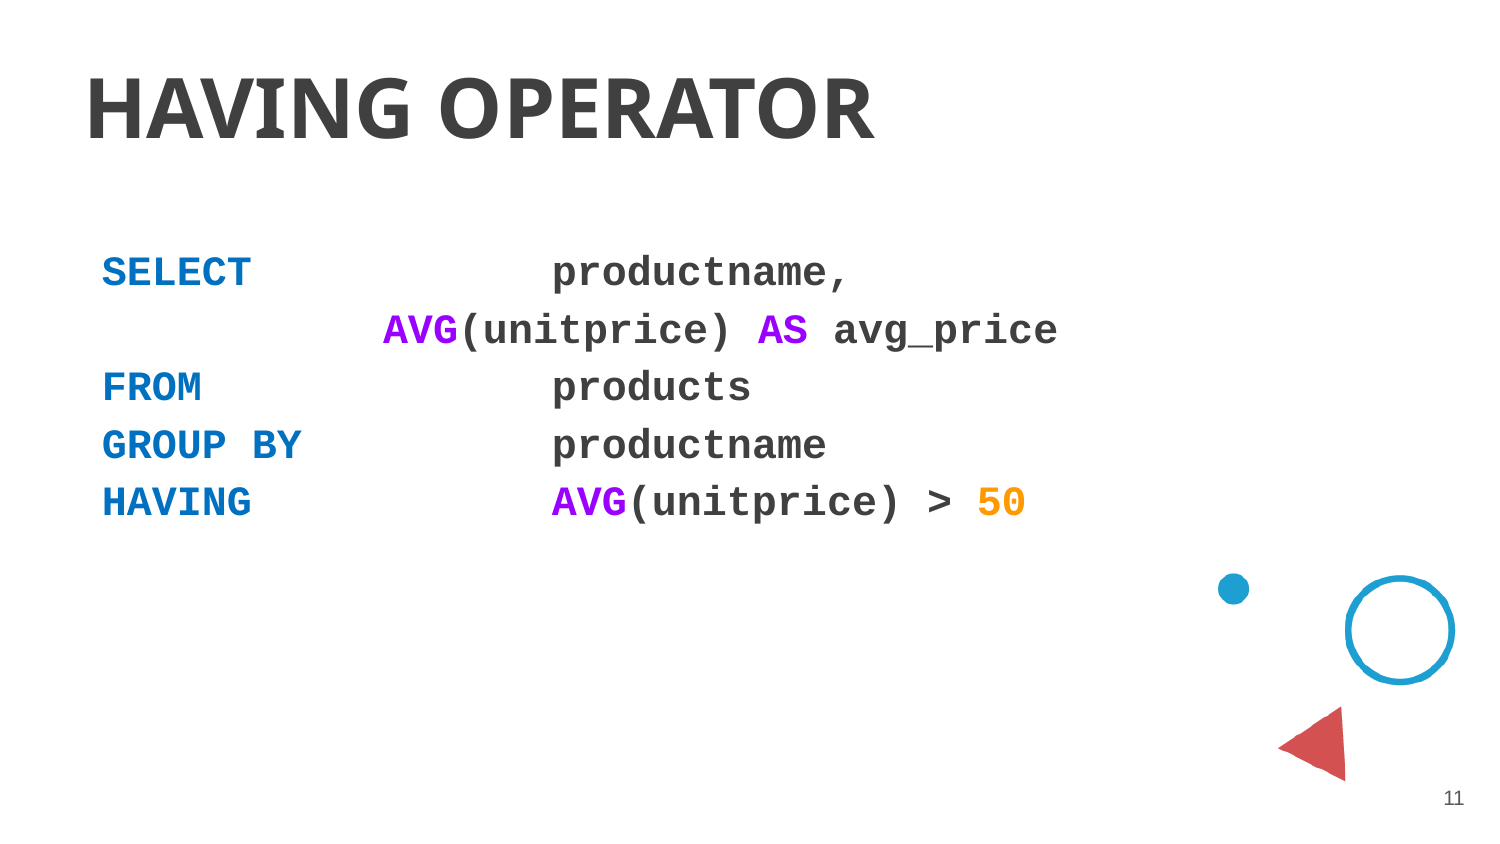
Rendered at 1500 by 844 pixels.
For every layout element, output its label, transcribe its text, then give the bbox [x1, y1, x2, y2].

text_box SELECT productname, AVG(unitprice) AS avg_price FROM products GROUP BY productname HAVING AVG(unitprice) > 50 [68, 221, 1480, 538]
picture [1174, 510, 1500, 838]
text_box HAVING OPERATOR [68, 40, 1480, 221]
